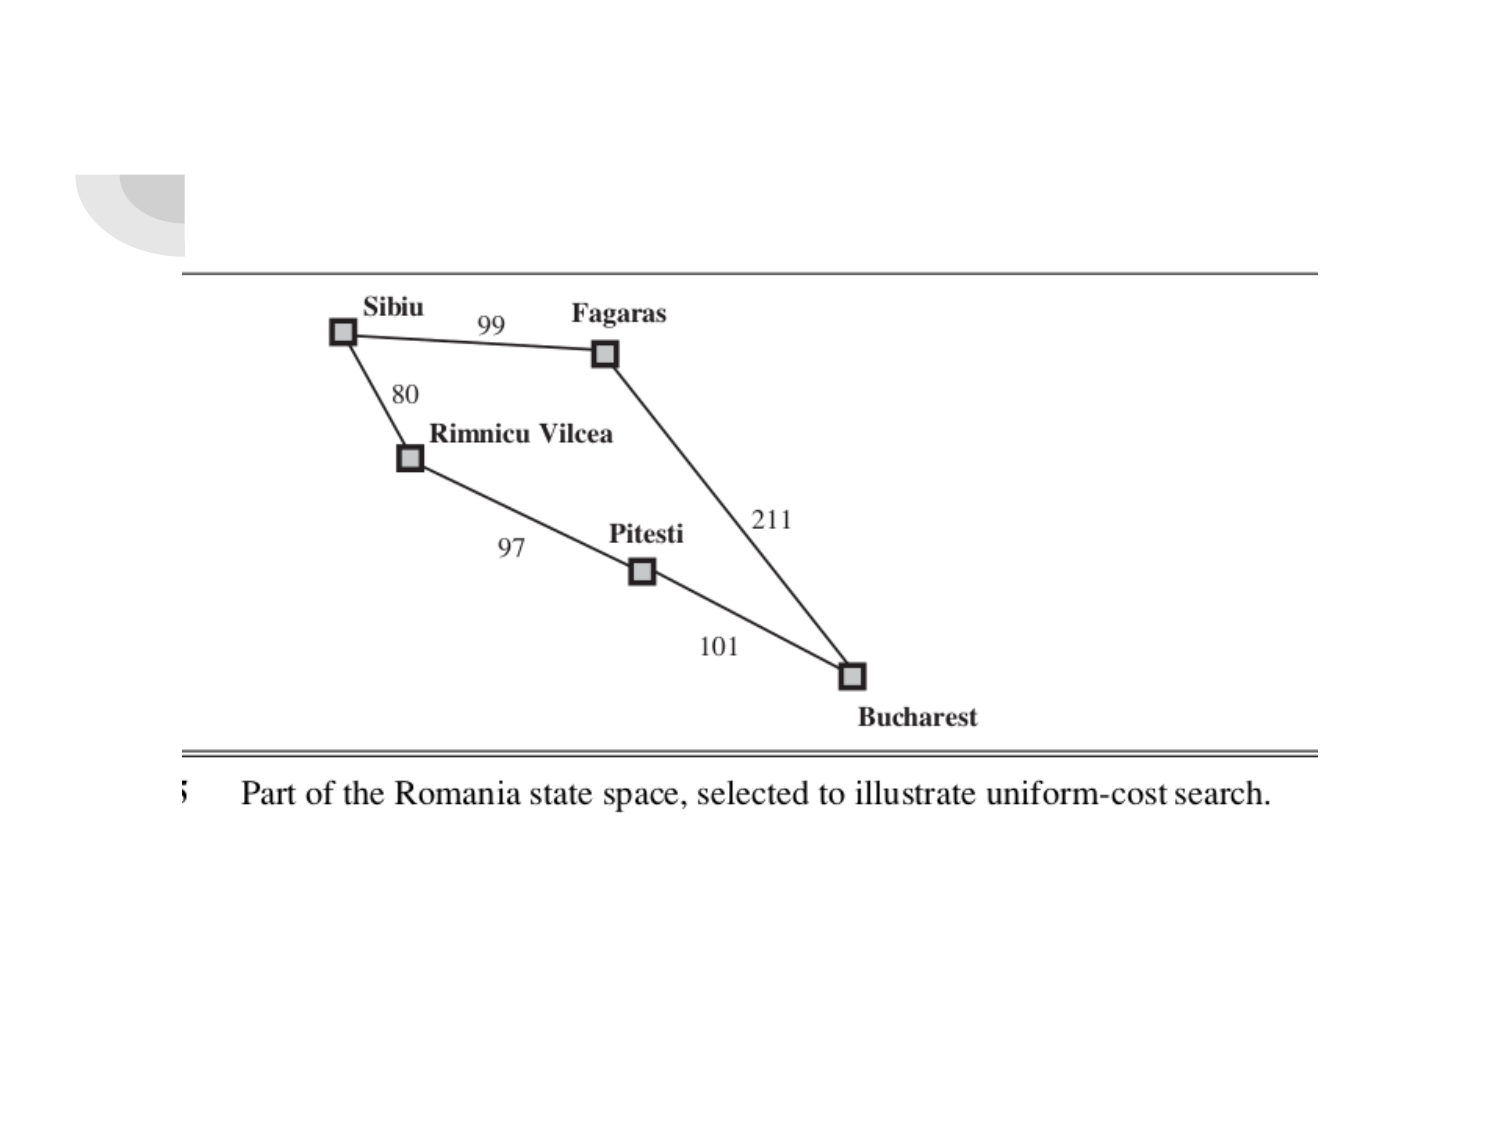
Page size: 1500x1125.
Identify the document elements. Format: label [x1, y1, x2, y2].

picture [182, 269, 1318, 828]
